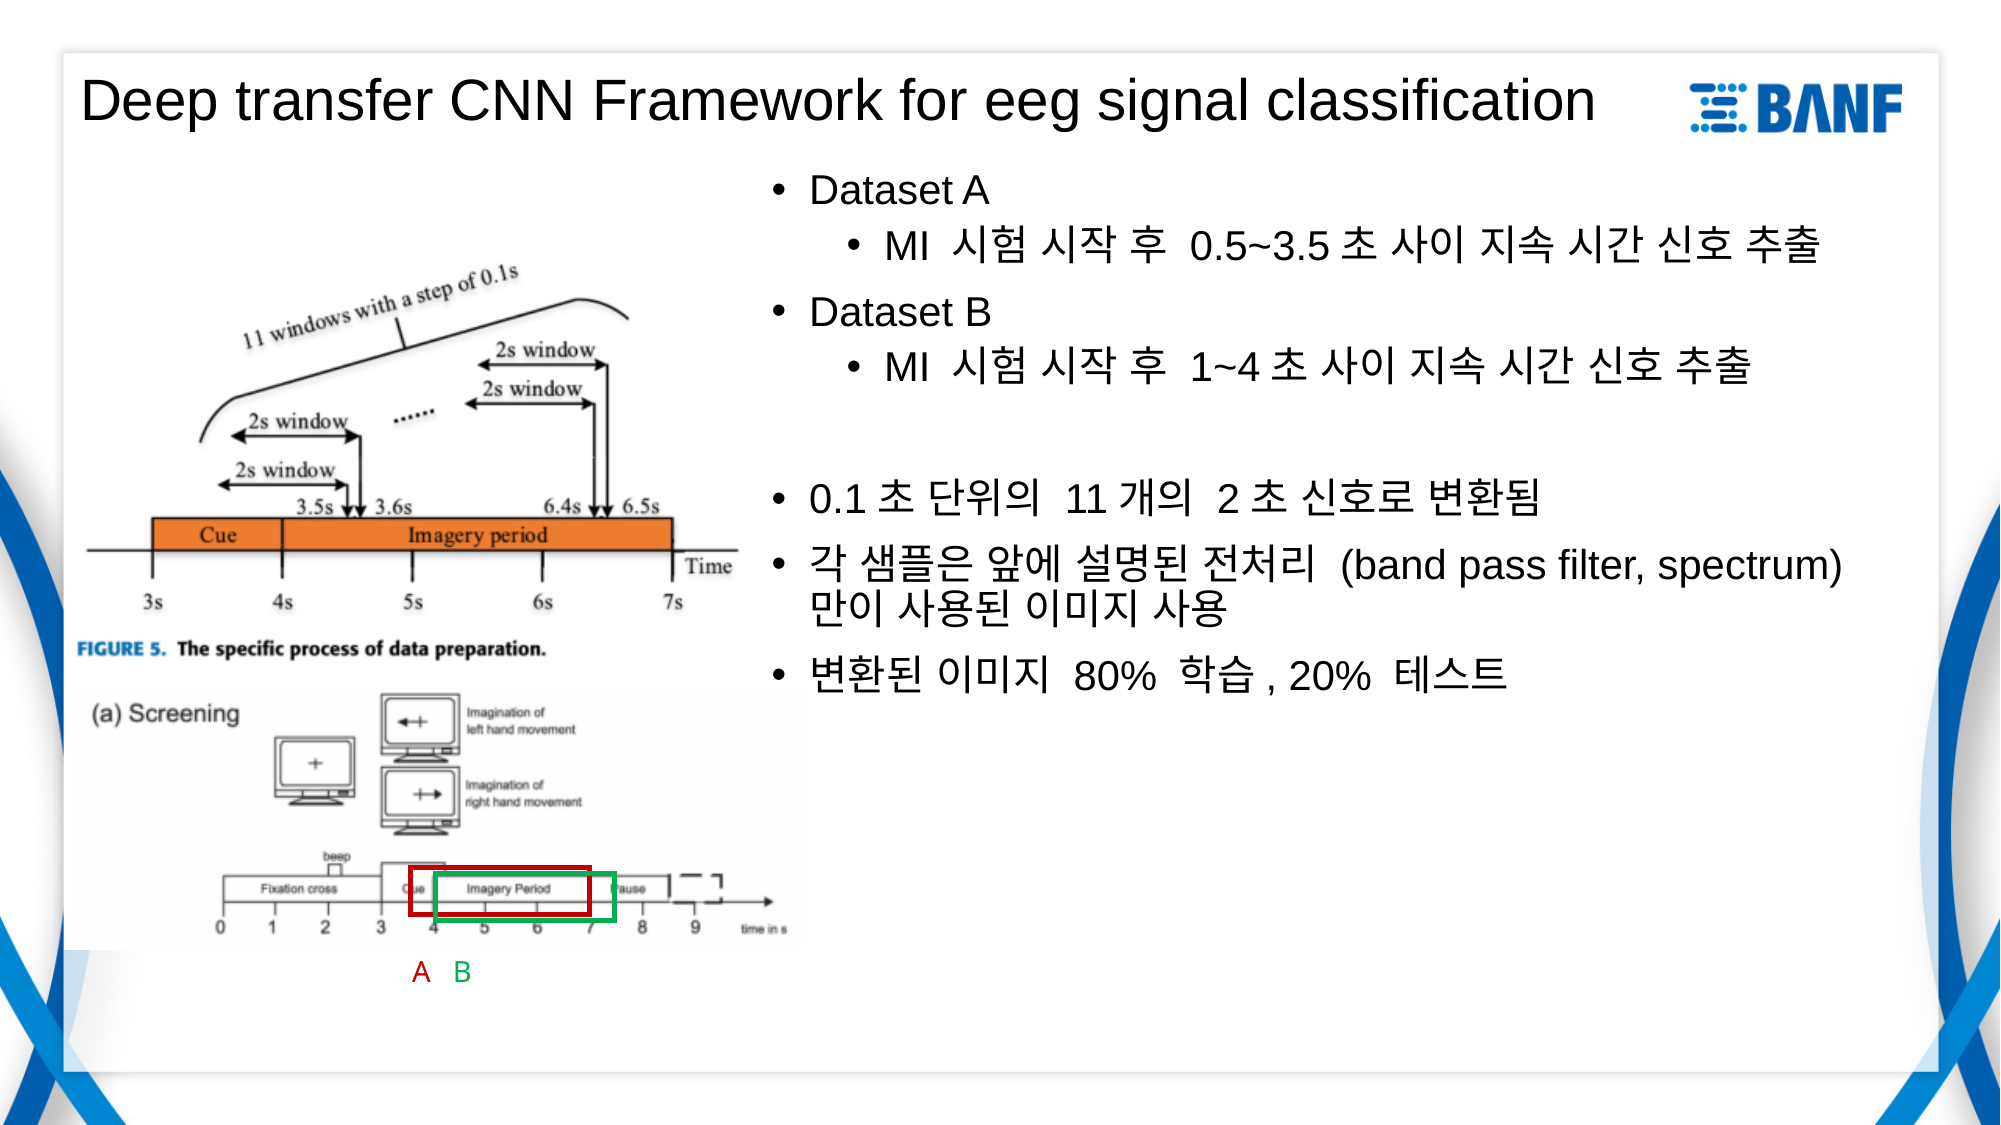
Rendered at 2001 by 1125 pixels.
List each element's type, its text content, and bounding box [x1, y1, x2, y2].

picture [0, 0, 2000, 1125]
text_box A [397, 950, 438, 996]
text_box B [438, 950, 487, 996]
title Deep transfer CNN Framework for eeg signal classification [64, 52, 1685, 150]
list Dataset A MI 시험 시작 후 0.5~3.5초 사이 지속 시간 신호 추출 Dataset B MI 시험 시작 후 1~4초 사이 지속 시간 신호 추출 0.1초 단위의 11개의 2초 신호로 변환됨 각 샘플은 앞에 설명된 전처리 (band pass filter, spectrum) 만이 사용된 이미지 사용 변환된 이미지 80% 학습, 20% 테스트 [756, 161, 1872, 1061]
